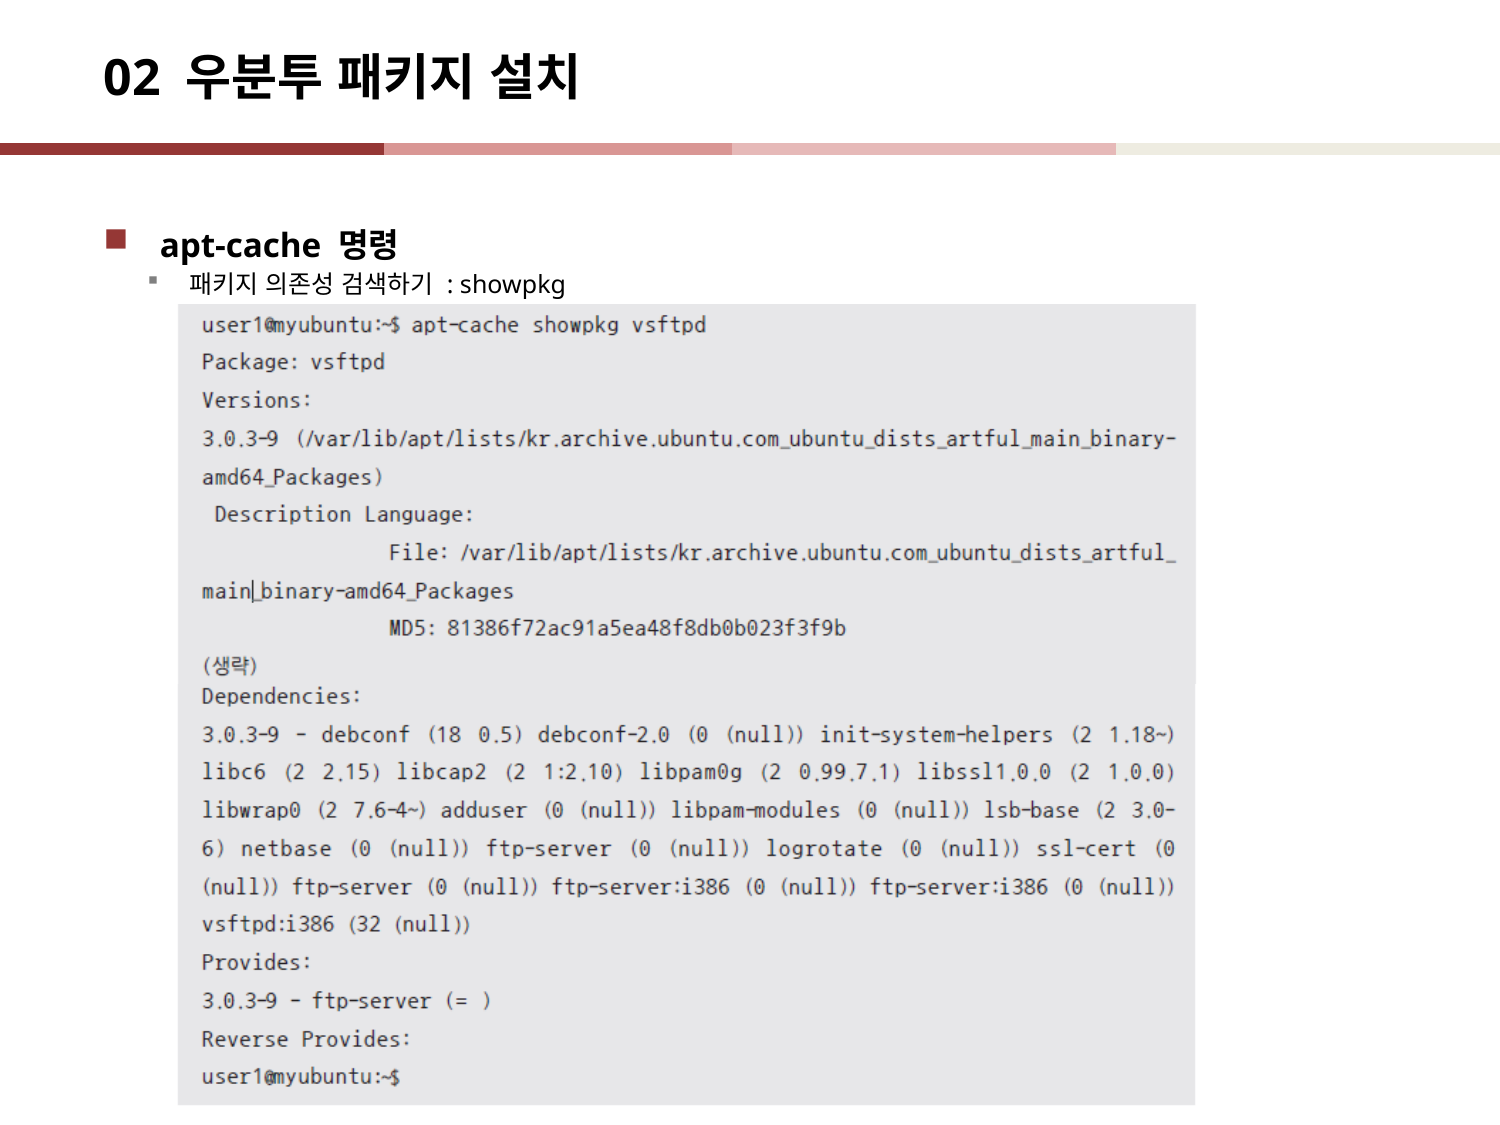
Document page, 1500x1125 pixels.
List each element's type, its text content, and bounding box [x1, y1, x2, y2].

list apt-cache 명령 패키지 의존성 검색하기 : showpkg [88, 196, 1436, 1083]
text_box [170, 304, 1202, 1111]
title 02 우분투 패키지 설치 [88, 30, 1330, 121]
